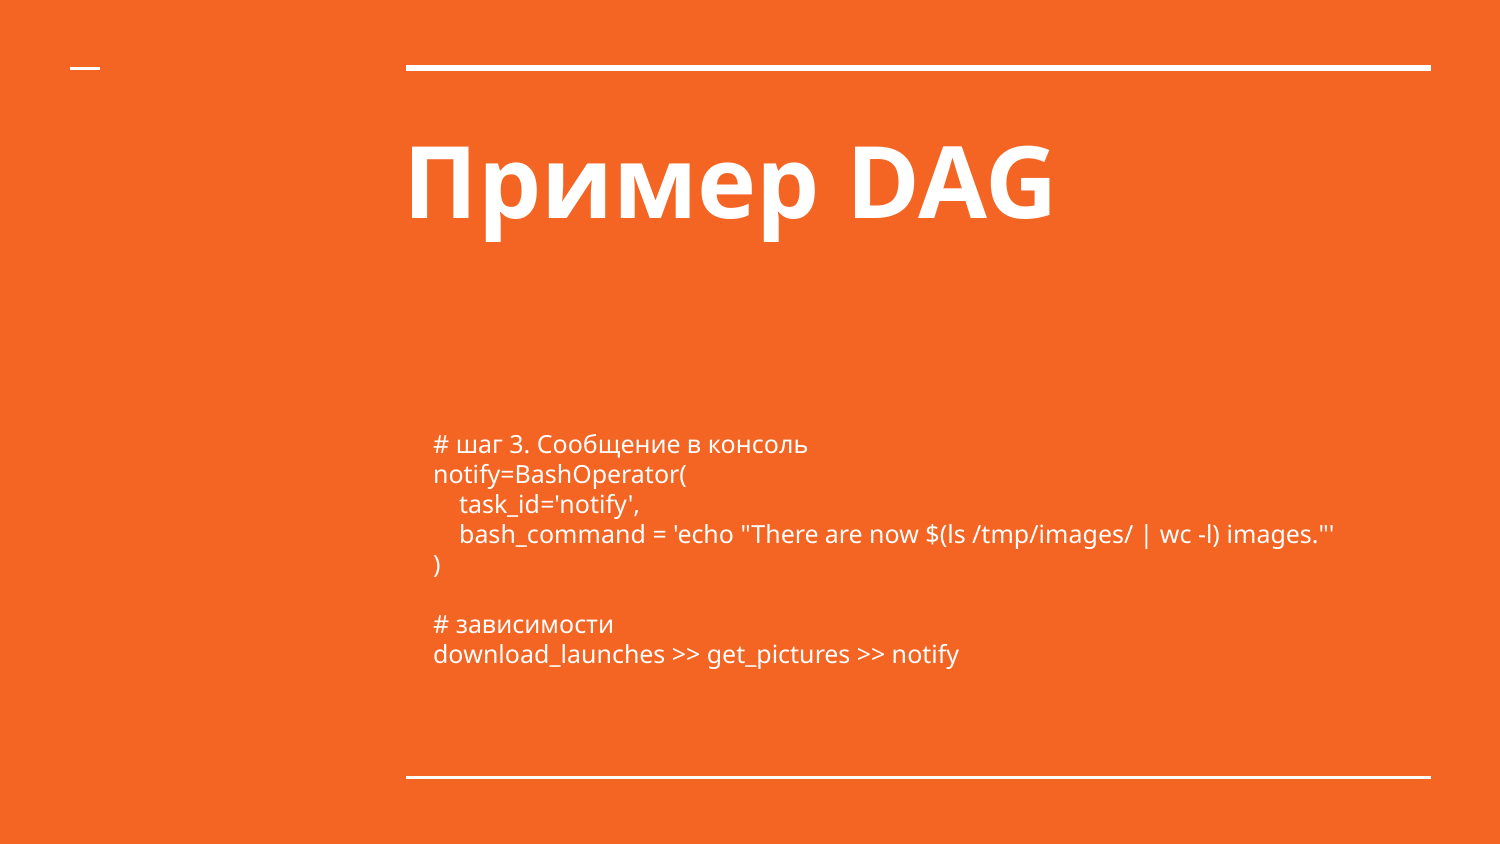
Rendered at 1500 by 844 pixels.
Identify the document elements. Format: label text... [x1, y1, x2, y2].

title Пример DAG [389, 103, 1428, 357]
subtitle # шаг 3. Сообщение в консоль notify=BashOperator( task_id='notify', bash_command = 'echo "There are now $(ls /tmp/images/ | wc -l) images."' ) # зависимости download_launches >> get_pictures >> notify [392, 250, 1431, 766]
